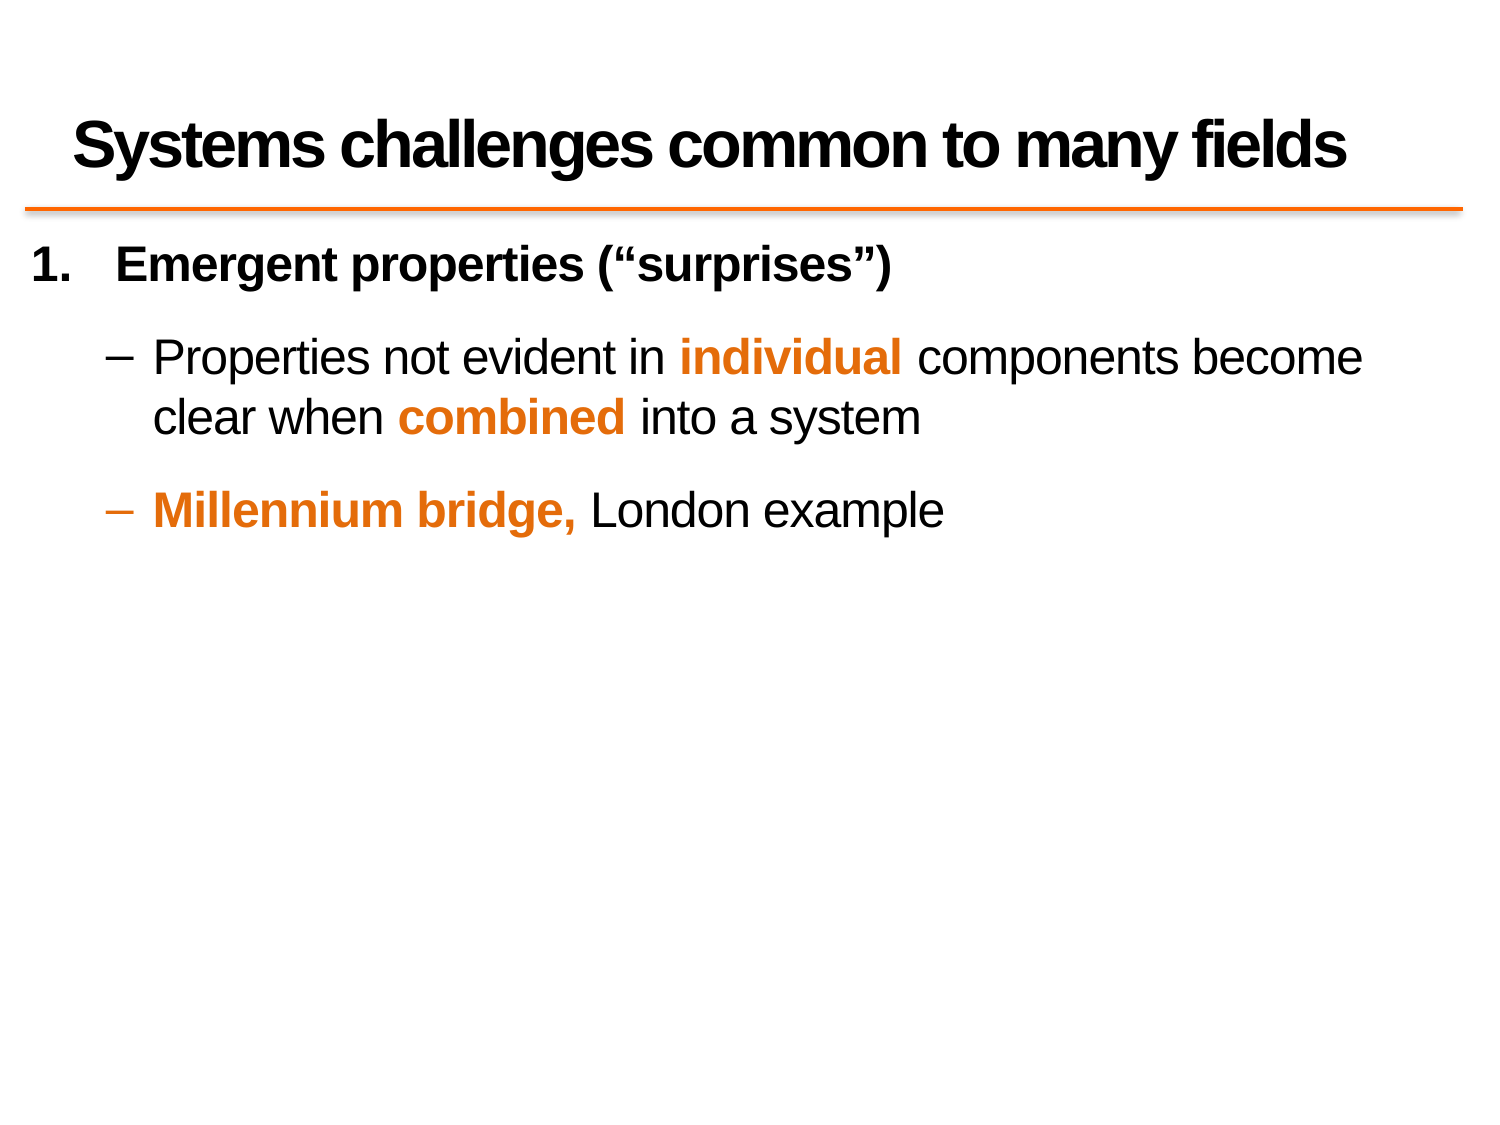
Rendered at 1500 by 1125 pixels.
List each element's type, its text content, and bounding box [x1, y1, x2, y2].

list Emergent properties (“surprises”) Properties not evident in individual components become clear when combined into a system Millennium bridge, London example [24, 237, 1463, 1063]
title Systems challenges common to many fields [57, 12, 1463, 188]
